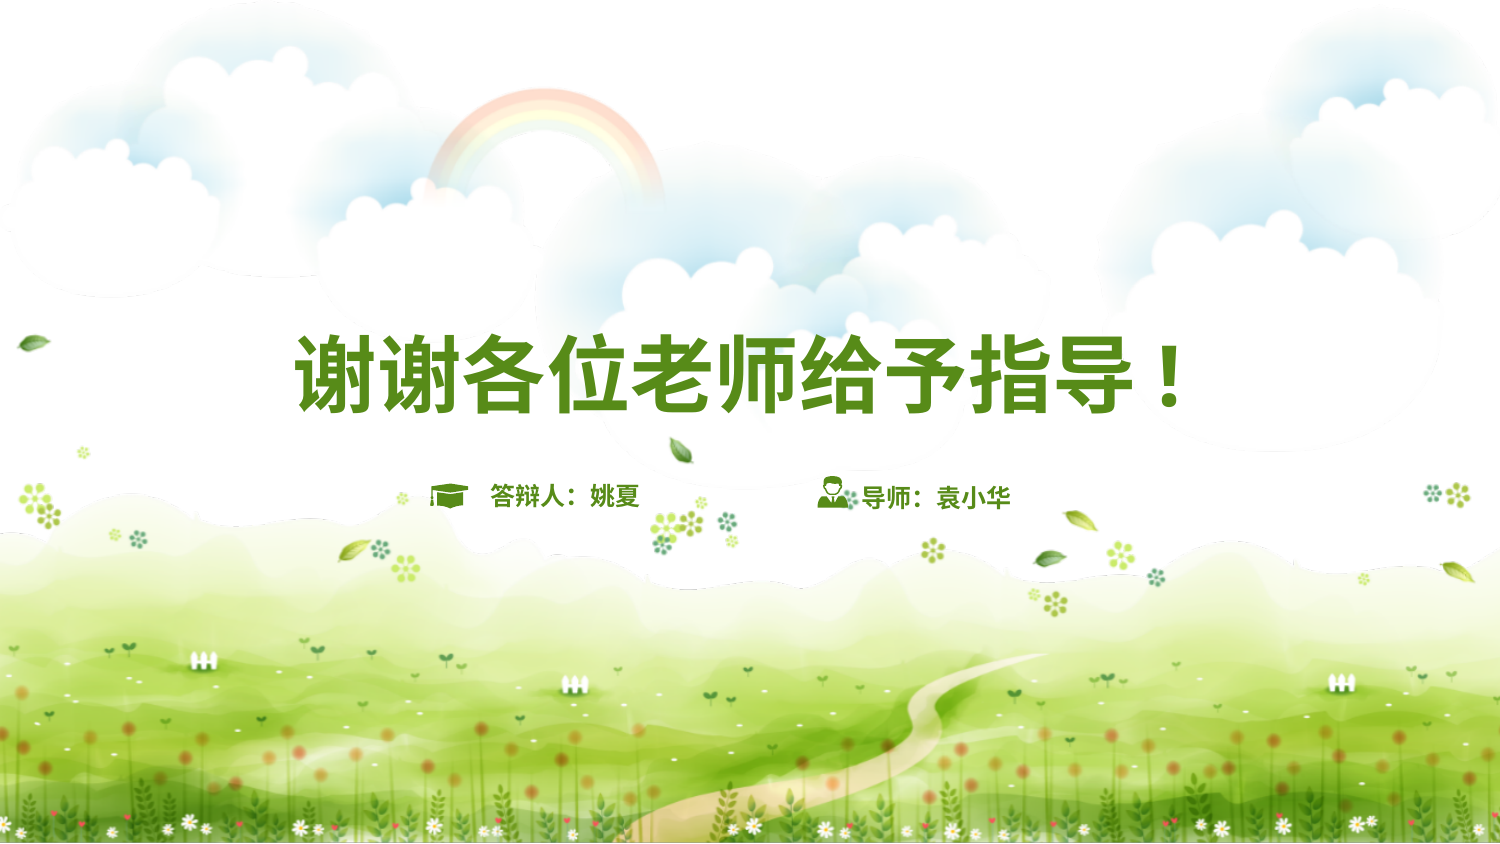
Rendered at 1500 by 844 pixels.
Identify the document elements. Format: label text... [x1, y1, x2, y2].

text_box 答辩人：姚夏 [435, 473, 696, 518]
text_box [817, 496, 848, 508]
text_box 谢谢各位老师给予指导! [233, 314, 1242, 431]
picture [0, 0, 1500, 844]
text_box [823, 476, 843, 495]
text_box 导师：袁小华 [847, 475, 1032, 521]
text_box [430, 483, 469, 509]
